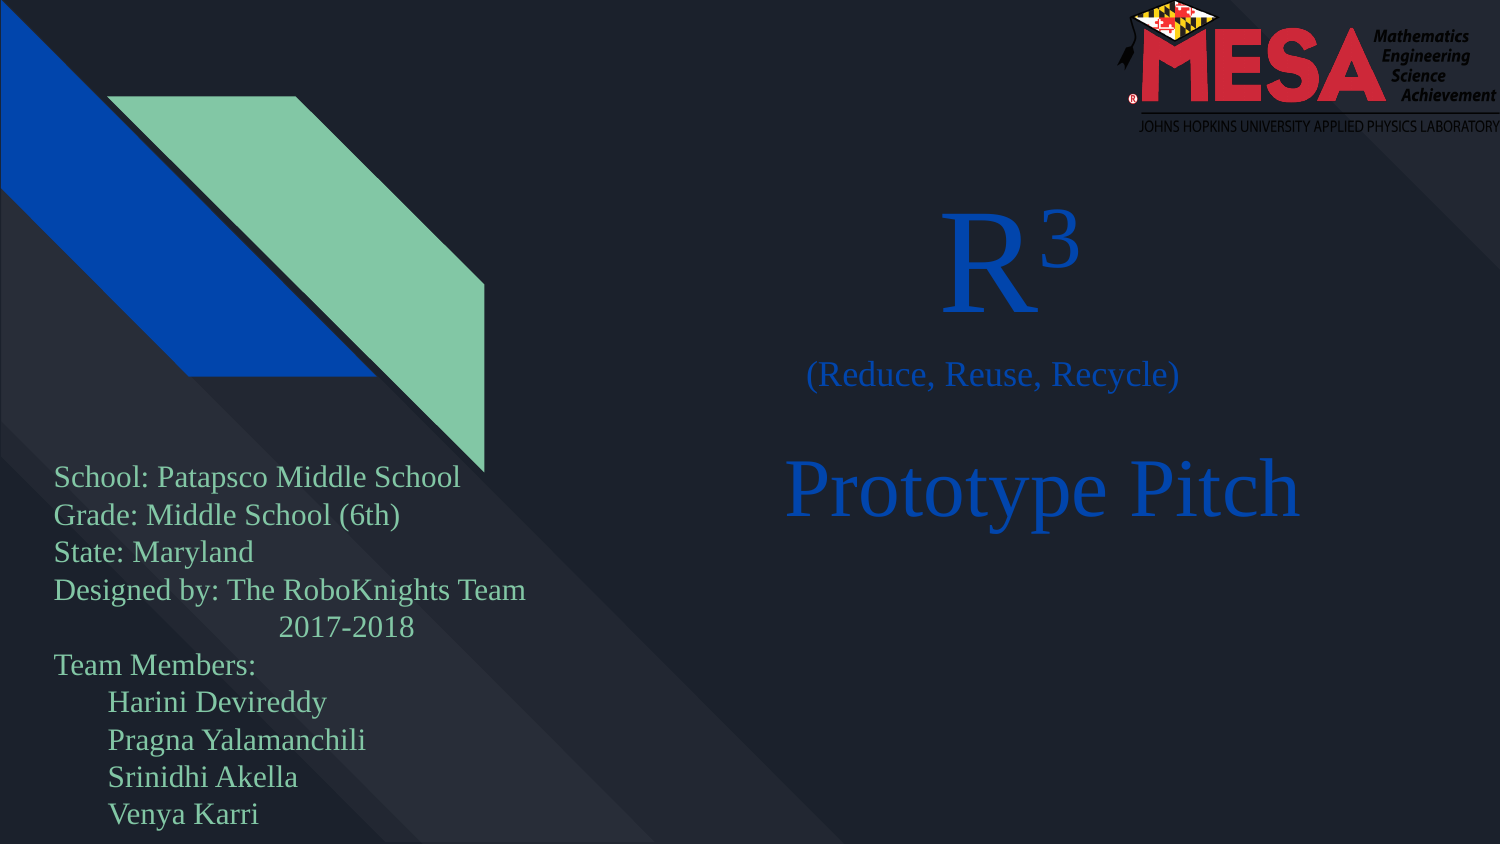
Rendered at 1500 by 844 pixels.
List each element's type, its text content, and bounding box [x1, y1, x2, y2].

text_box R3 (Reduce, Reuse, Recycle) Prototype Pitch [503, 147, 1462, 560]
text_box School: Patapsco Middle School Grade: Middle School (6th) State: Maryland Designed by: The RoboKnights Team 2017-2018 Team Members: Harini Devireddy Pragna Yalamanchili Srinidhi Akella Venya Karri [38, 441, 666, 800]
picture [1116, 0, 1500, 132]
